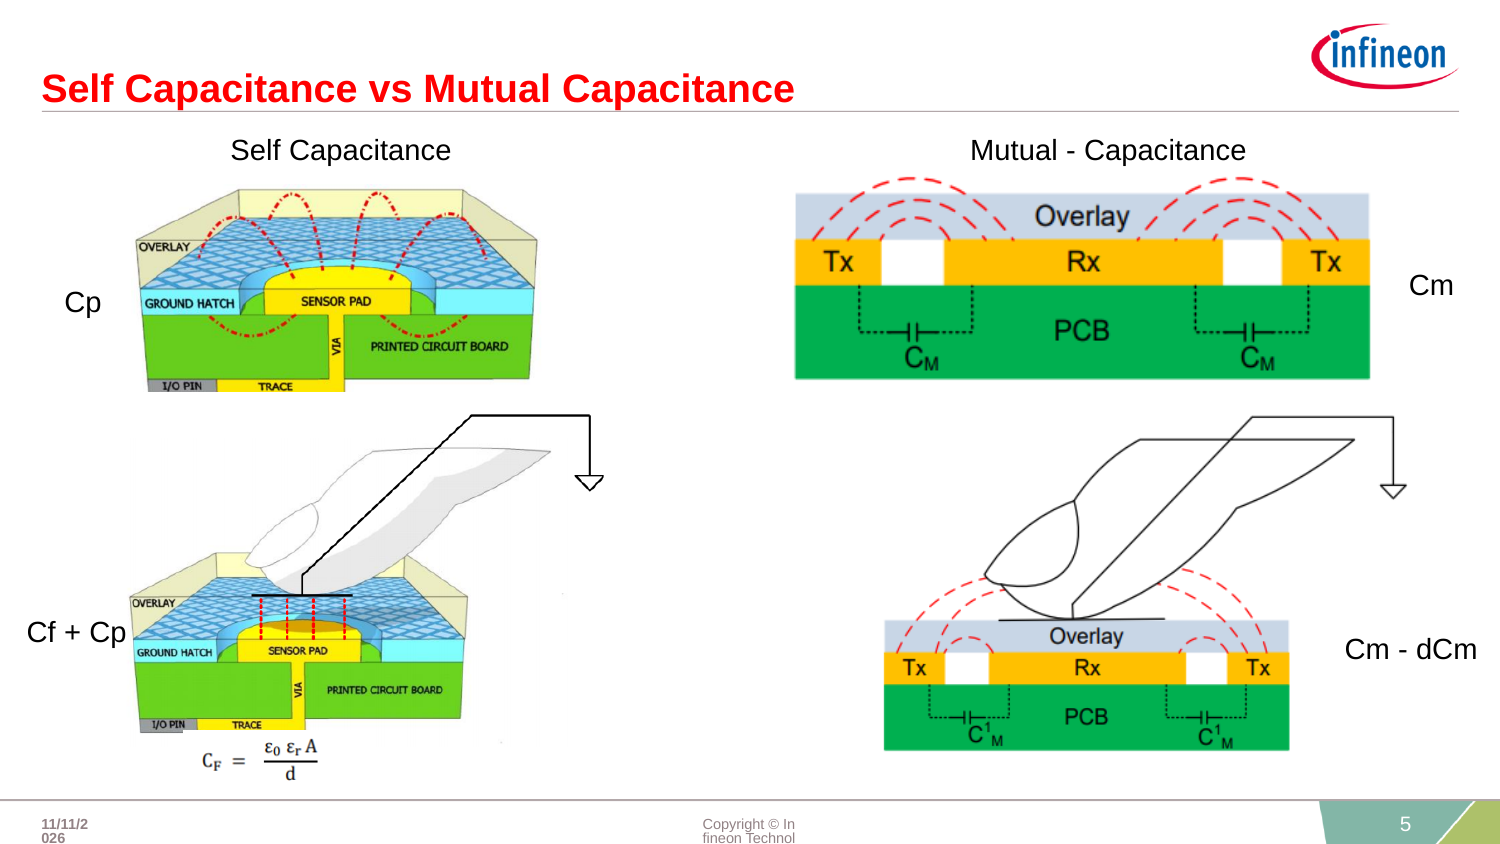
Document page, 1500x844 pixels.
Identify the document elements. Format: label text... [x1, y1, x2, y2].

picture [0, 0, 1500, 112]
text_box Self Capacitance [230, 131, 461, 167]
text_box Cp [64, 283, 102, 319]
footer Copyright © Infineon Technologies AG 2020. All rights reserved. [702, 804, 798, 843]
picture [0, 799, 1500, 844]
title Self Capacitance vs Mutual Capacitance [41, 23, 1227, 112]
slide_number 5 [1364, 804, 1412, 843]
picture [784, 157, 1409, 760]
slide_number 21-May-20 [41, 804, 89, 843]
text_box Cm - dCm [1413, 630, 1478, 666]
text_box Cm [1409, 265, 1455, 302]
picture [111, 173, 604, 789]
text_box Cf + Cp [26, 612, 109, 648]
text_box Mutual - Capacitance [970, 131, 1256, 156]
